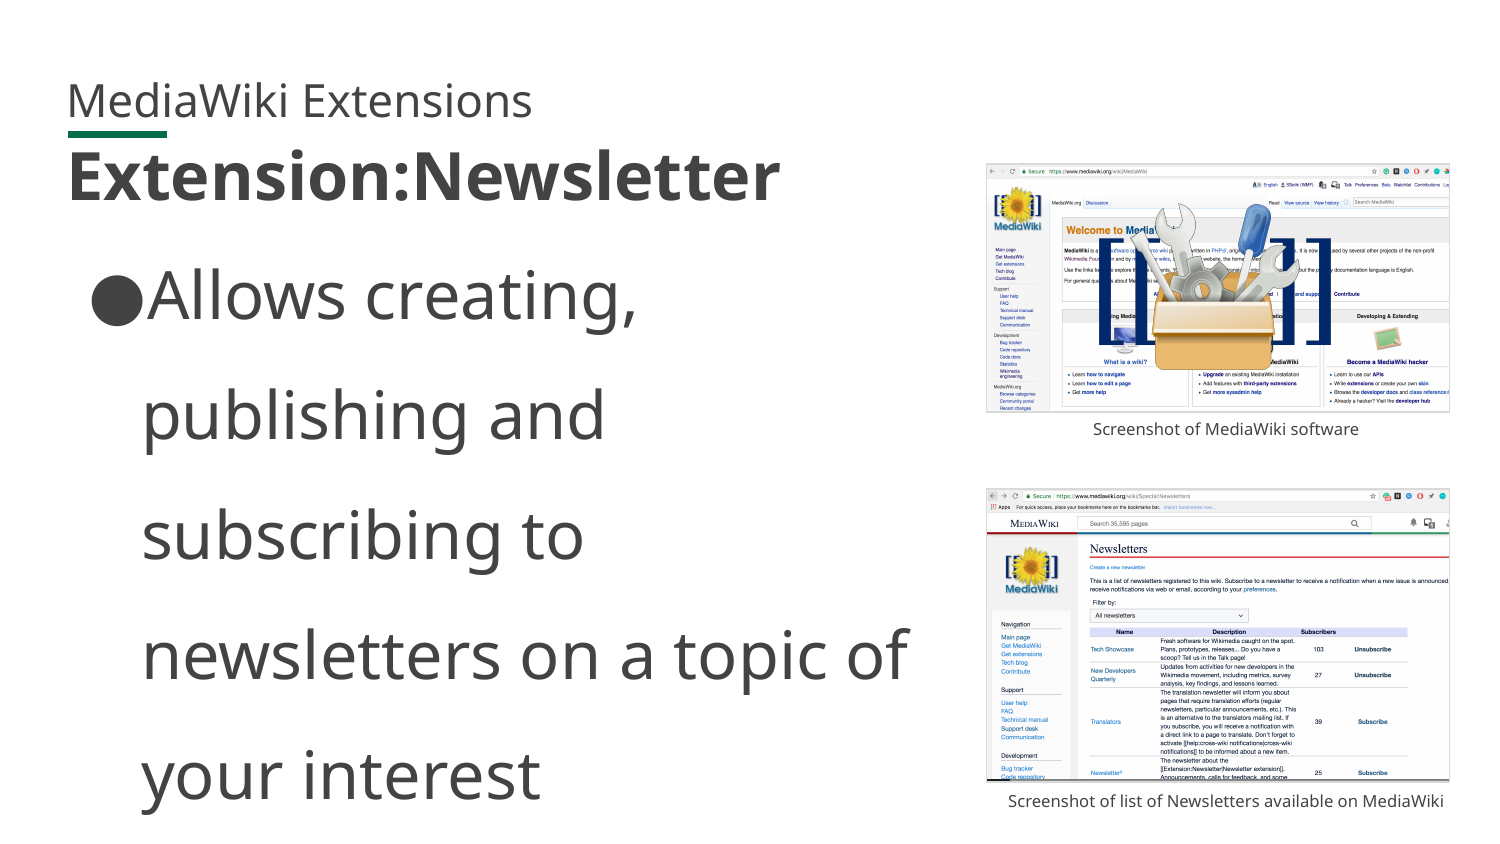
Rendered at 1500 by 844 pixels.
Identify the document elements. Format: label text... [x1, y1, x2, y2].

subtitle Screenshot of MediaWiki software [906, 396, 1500, 427]
subtitle What are extensions? Extends the functionality of MediaWiki software Extension:Newsletter Allows creating, publishing and subscribing to newsletters on a topic of your interest Skills required: PHP, Javascript [51, 222, 959, 844]
picture [986, 164, 1450, 412]
text_box MediaWiki Extensions [51, 52, 1449, 147]
subtitle Screenshot of list of Newsletters available on MediaWiki [906, 762, 1500, 806]
picture [986, 489, 1450, 782]
